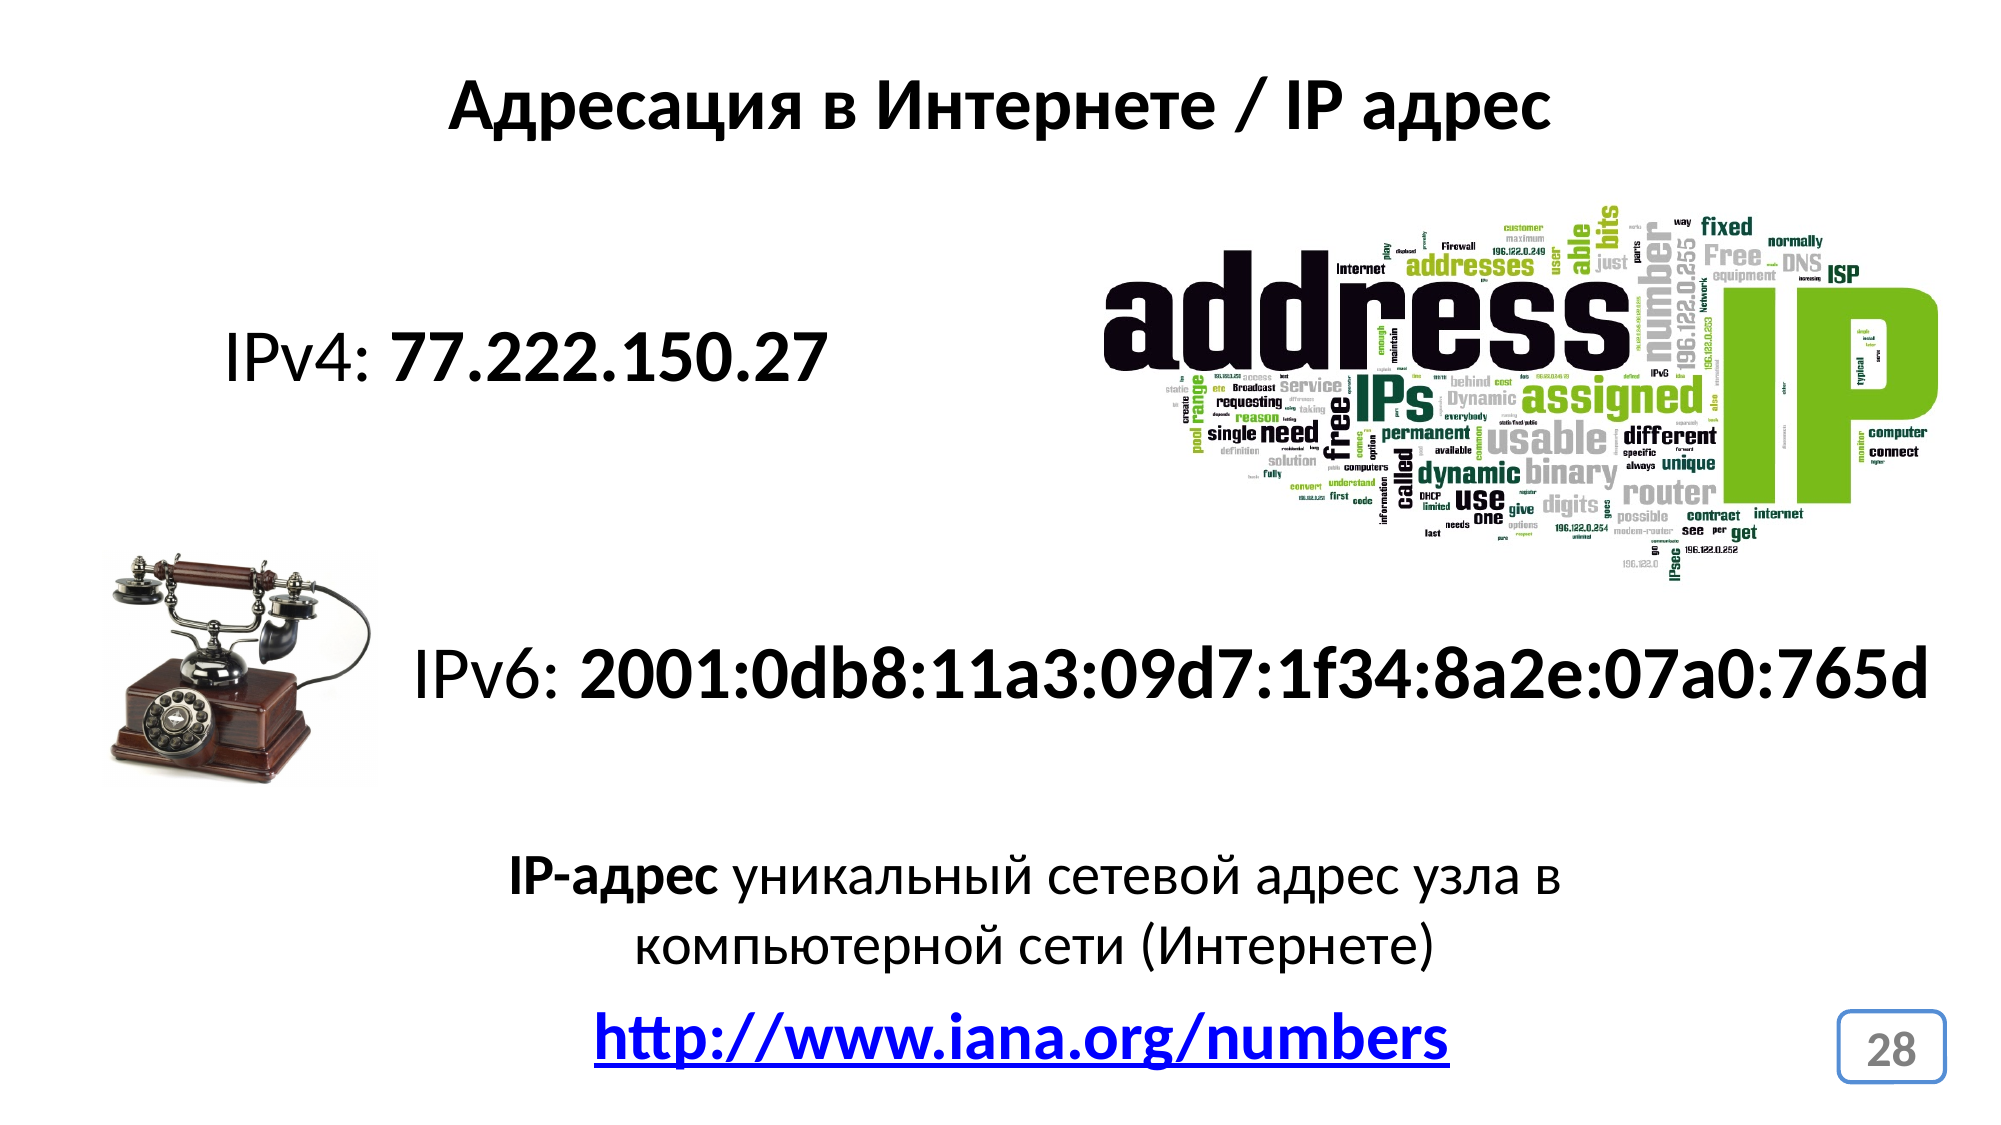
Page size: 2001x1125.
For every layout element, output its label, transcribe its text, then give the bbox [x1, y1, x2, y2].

text_box IPv6: 2001:0db8:11a3:09d7:1f34:8a2e:07a0:765d [397, 627, 2000, 710]
picture [101, 550, 378, 788]
slide_number 28 [1836, 1009, 1948, 1085]
text_box IPv4: 77.222.150.27 [208, 298, 1099, 404]
text_box IP-адрес уникальный сетевой адрес узла в компьютерной сети (Интернете) [468, 828, 1603, 984]
text_box Адресация в Интернете / IP адрес [0, 47, 2000, 153]
picture [1104, 184, 1943, 604]
text_box http://www.iana.org/numbers [579, 985, 1466, 1080]
